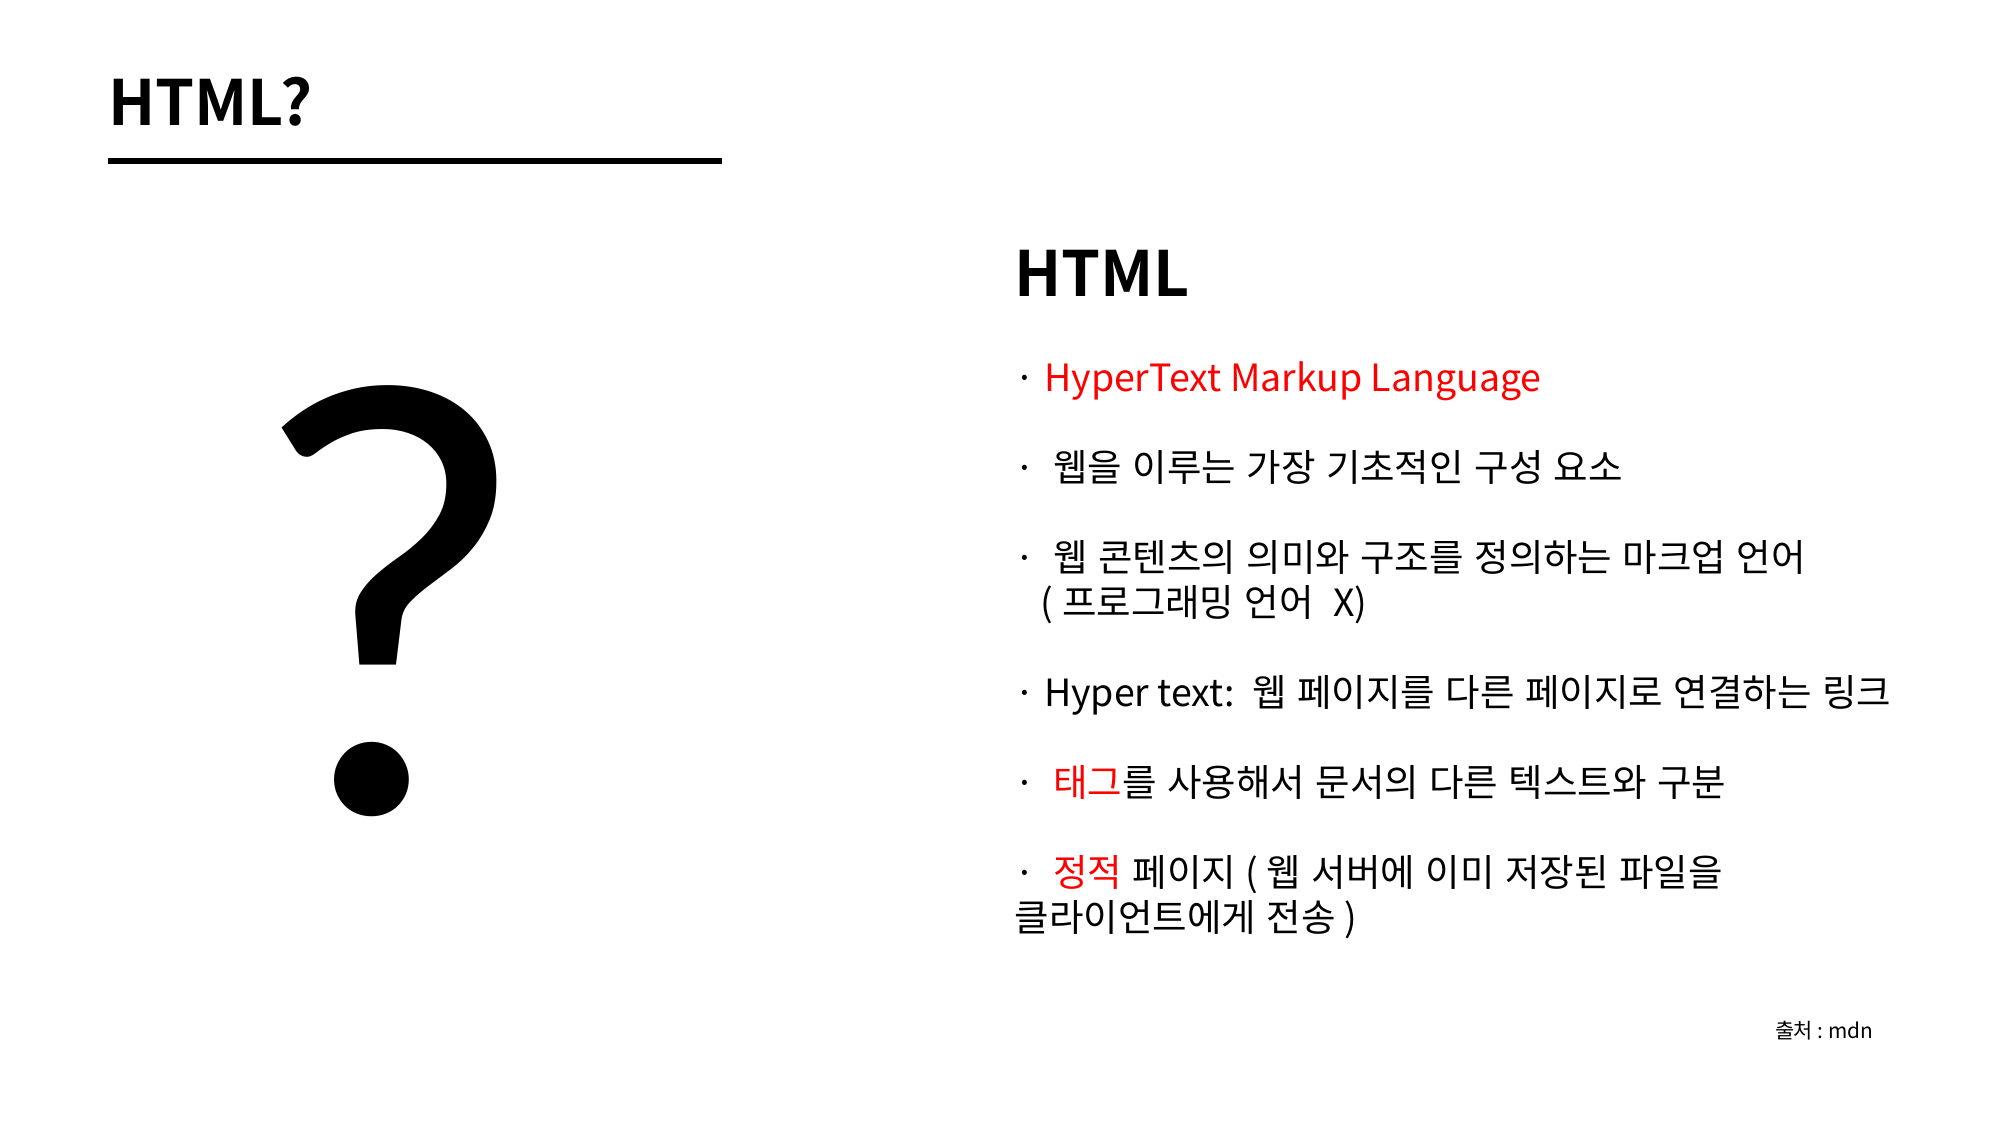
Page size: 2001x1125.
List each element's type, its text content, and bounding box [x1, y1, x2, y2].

text_box HTML? [93, 55, 328, 146]
text_box HTML [999, 226, 1381, 317]
text_box 출처: mdn [1760, 1010, 1889, 1051]
text_box ? [0, 180, 778, 945]
text_box · HyperText Markup Language · 웹을 이루는 가장 기초적인 구성 요소 · 웹 콘텐츠의 의미와 구조를 정의하는 마크업 언어 (프로그래밍 언어 X) · Hyper text: 웹 페이지를 다른 페이지로 연결하는 링크 · 태그를 사용해서 문서의 다른 텍스트와 구분 · 정적 페이지(웹 서버에 이미 저장된 파일을 클라이언트에게 전송) [999, 346, 1966, 947]
